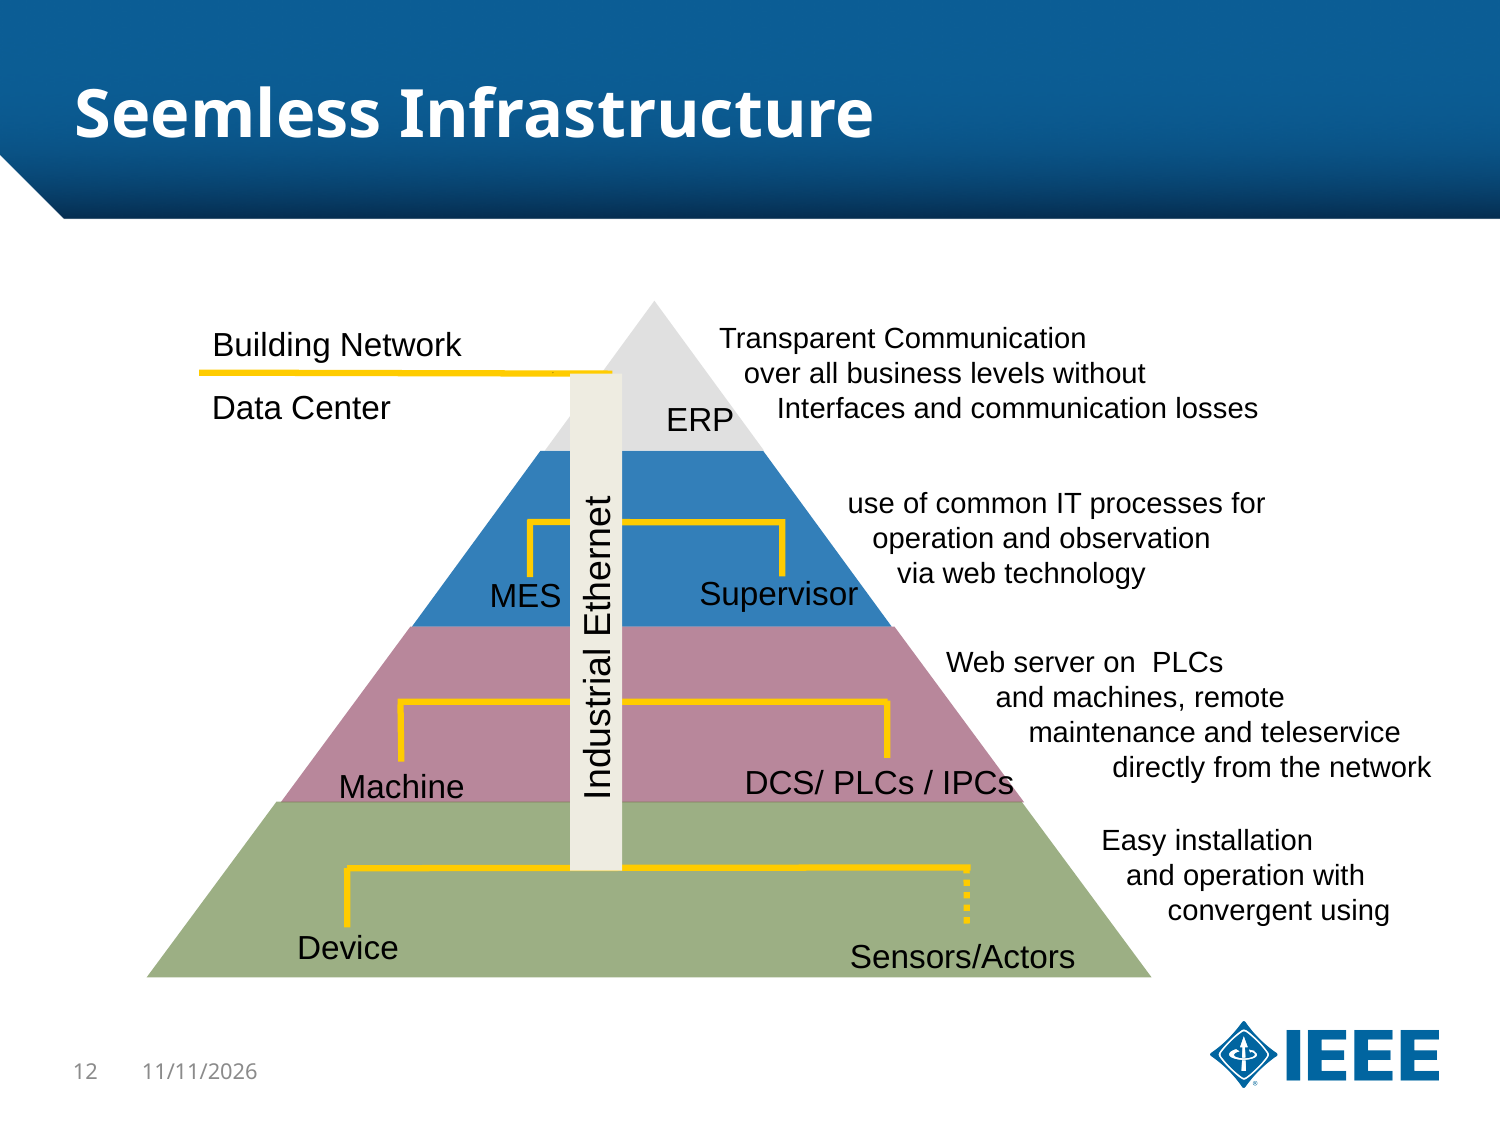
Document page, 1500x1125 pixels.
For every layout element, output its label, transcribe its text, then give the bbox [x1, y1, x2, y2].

picture [0, 0, 1500, 1125]
slide_number 12 [72, 1042, 132, 1103]
title Seemless Infrastructure [59, 22, 1426, 199]
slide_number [141, 1042, 412, 1103]
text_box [146, 300, 1490, 978]
